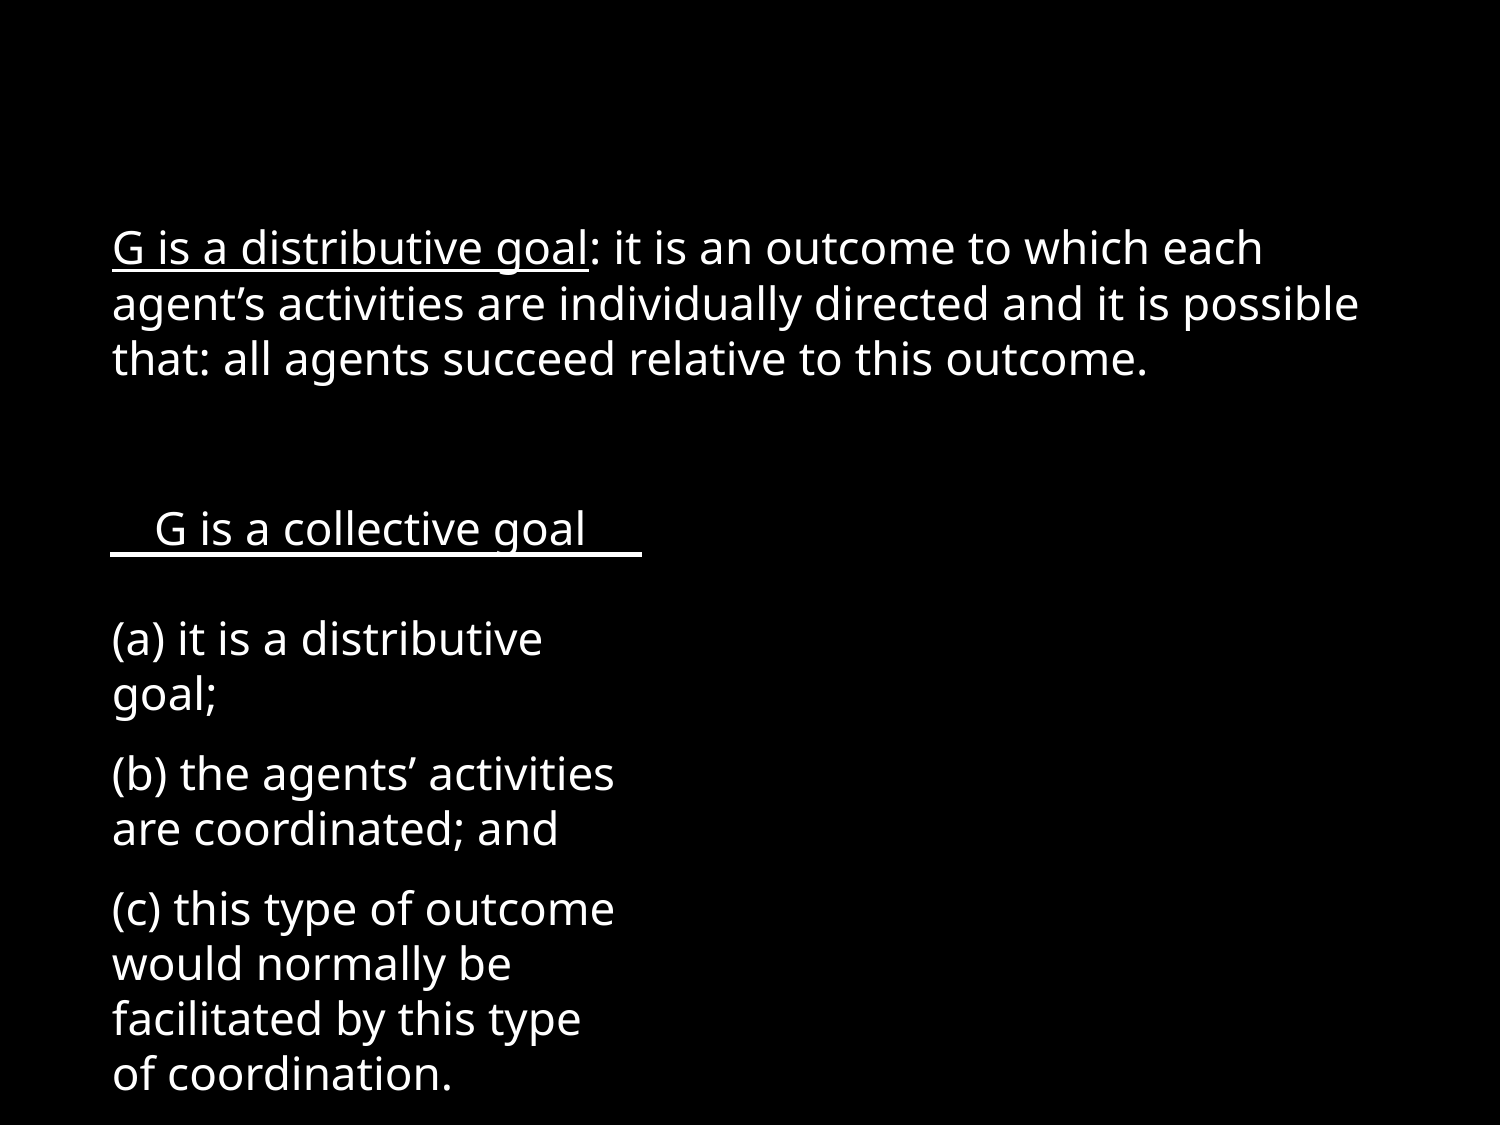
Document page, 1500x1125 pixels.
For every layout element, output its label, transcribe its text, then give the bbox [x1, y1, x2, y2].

text_box G is a collective goal (a) it is a distributive goal; (b) the agents’ activities are coordinated; and (c) this type of outcome would normally be facilitated by this type of coordination. [97, 437, 644, 1108]
text_box G is a distributive goal: it is an outcome to which each agent’s activities are individually directed and it is possible that: all agents succeed relative to this outcome. [97, 211, 1400, 392]
